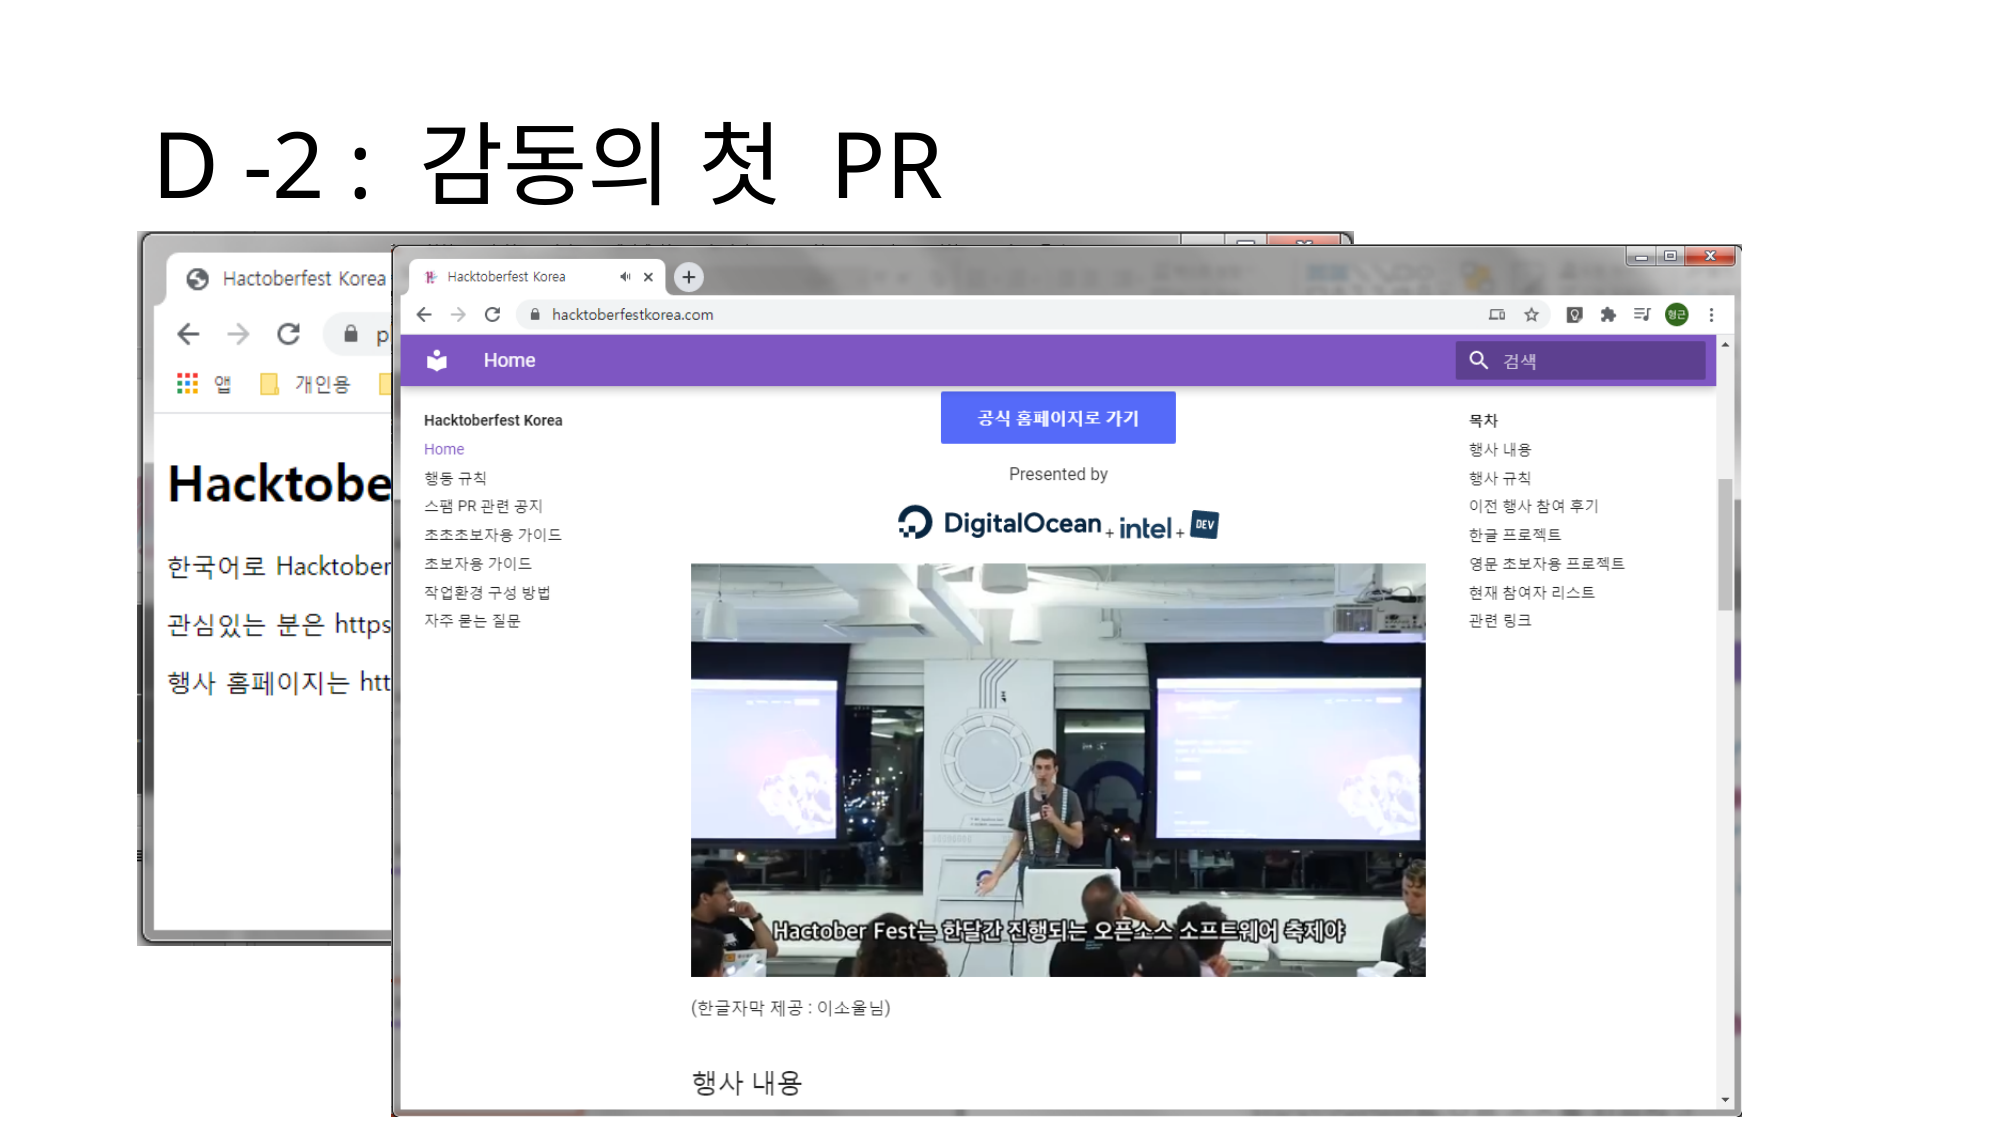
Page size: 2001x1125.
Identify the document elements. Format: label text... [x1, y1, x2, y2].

picture [137, 231, 1742, 1117]
title D -2 : 감동의 첫 PR [137, 59, 1863, 278]
